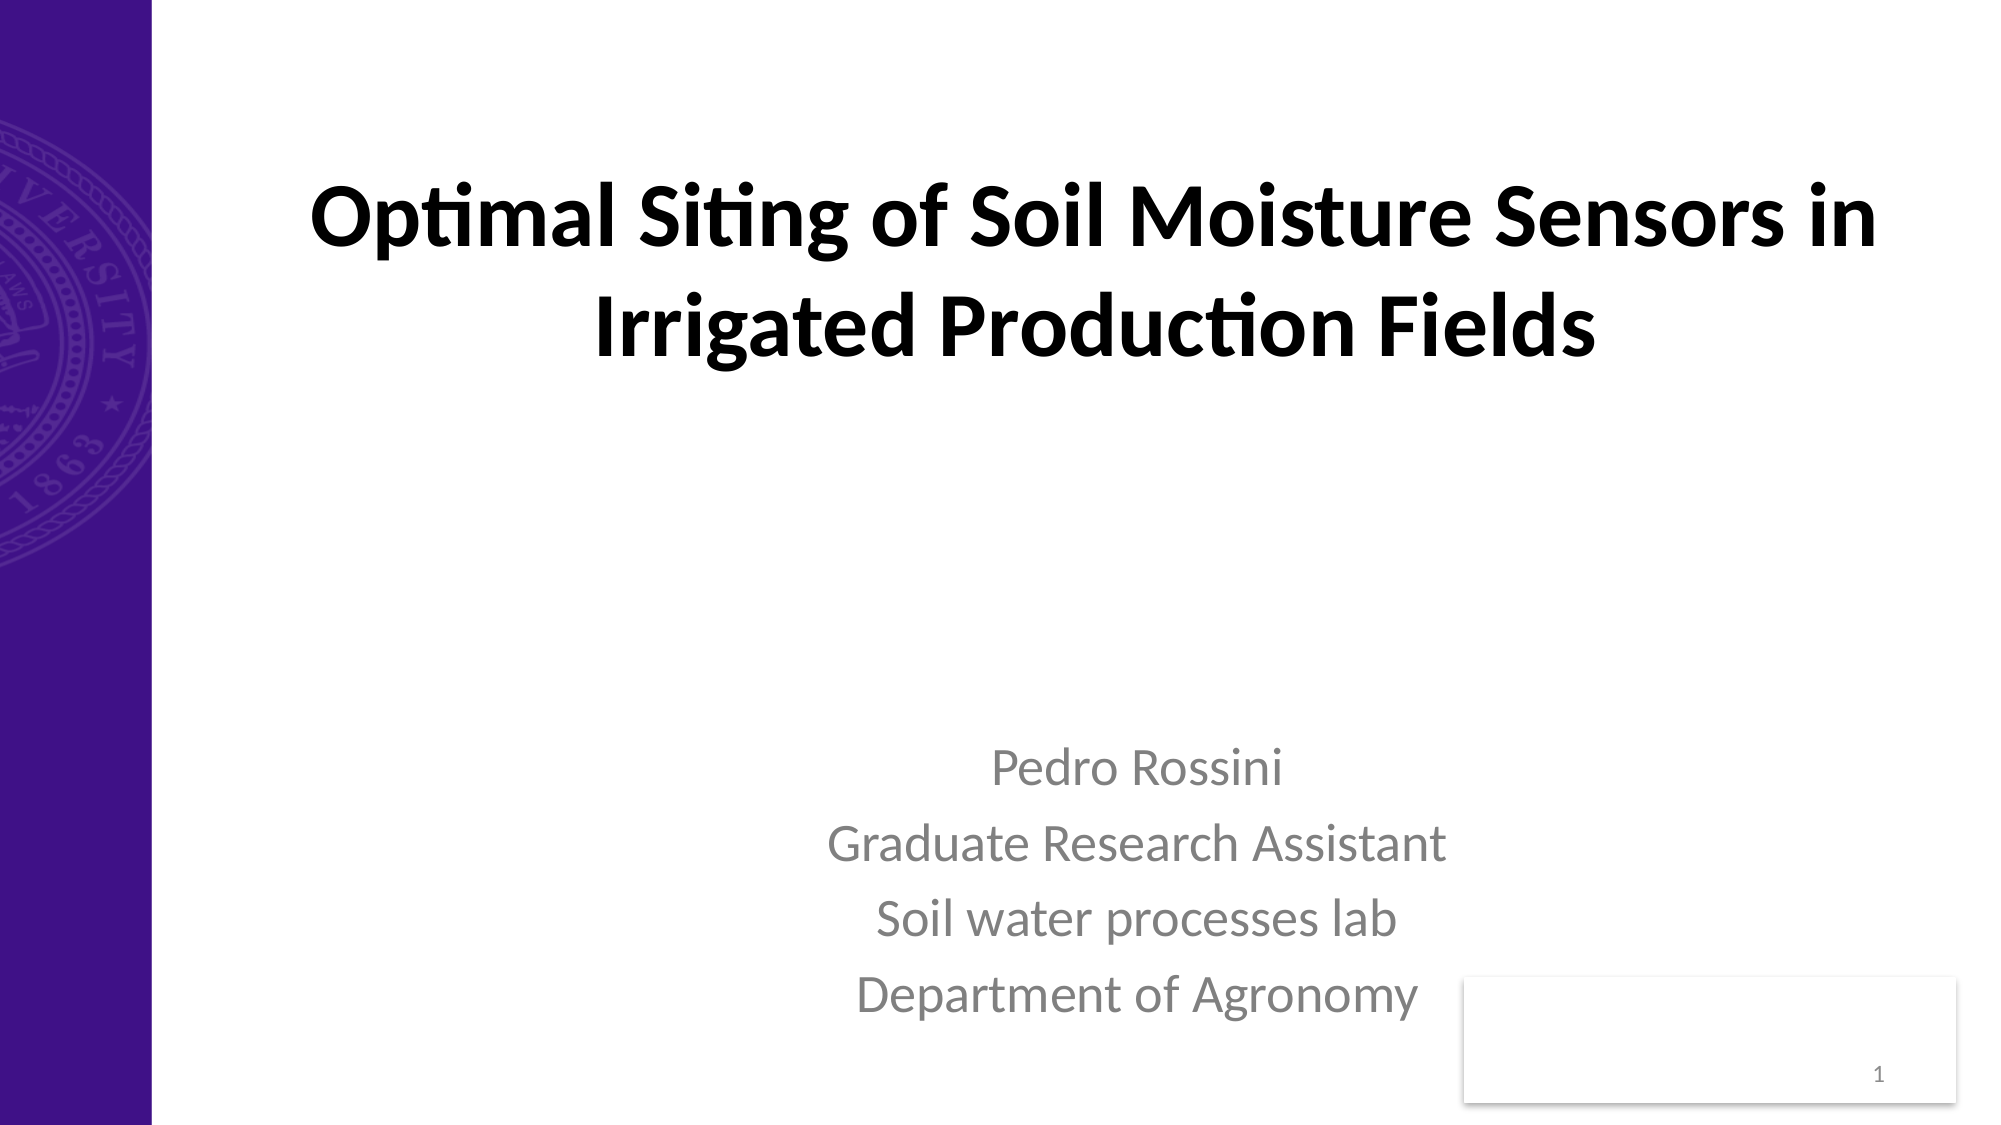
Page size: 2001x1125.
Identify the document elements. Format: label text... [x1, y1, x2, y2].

picture [0, 0, 2000, 1125]
title Optimal Siting of Soil Moisture Sensors in Irrigated Production Fields [207, 68, 1985, 461]
slide_number 1 [1433, 1042, 1900, 1103]
text_box Pedro Rossini Graduate Research Assistant Soil water processes lab Department of Agronomy [570, 723, 1705, 1032]
